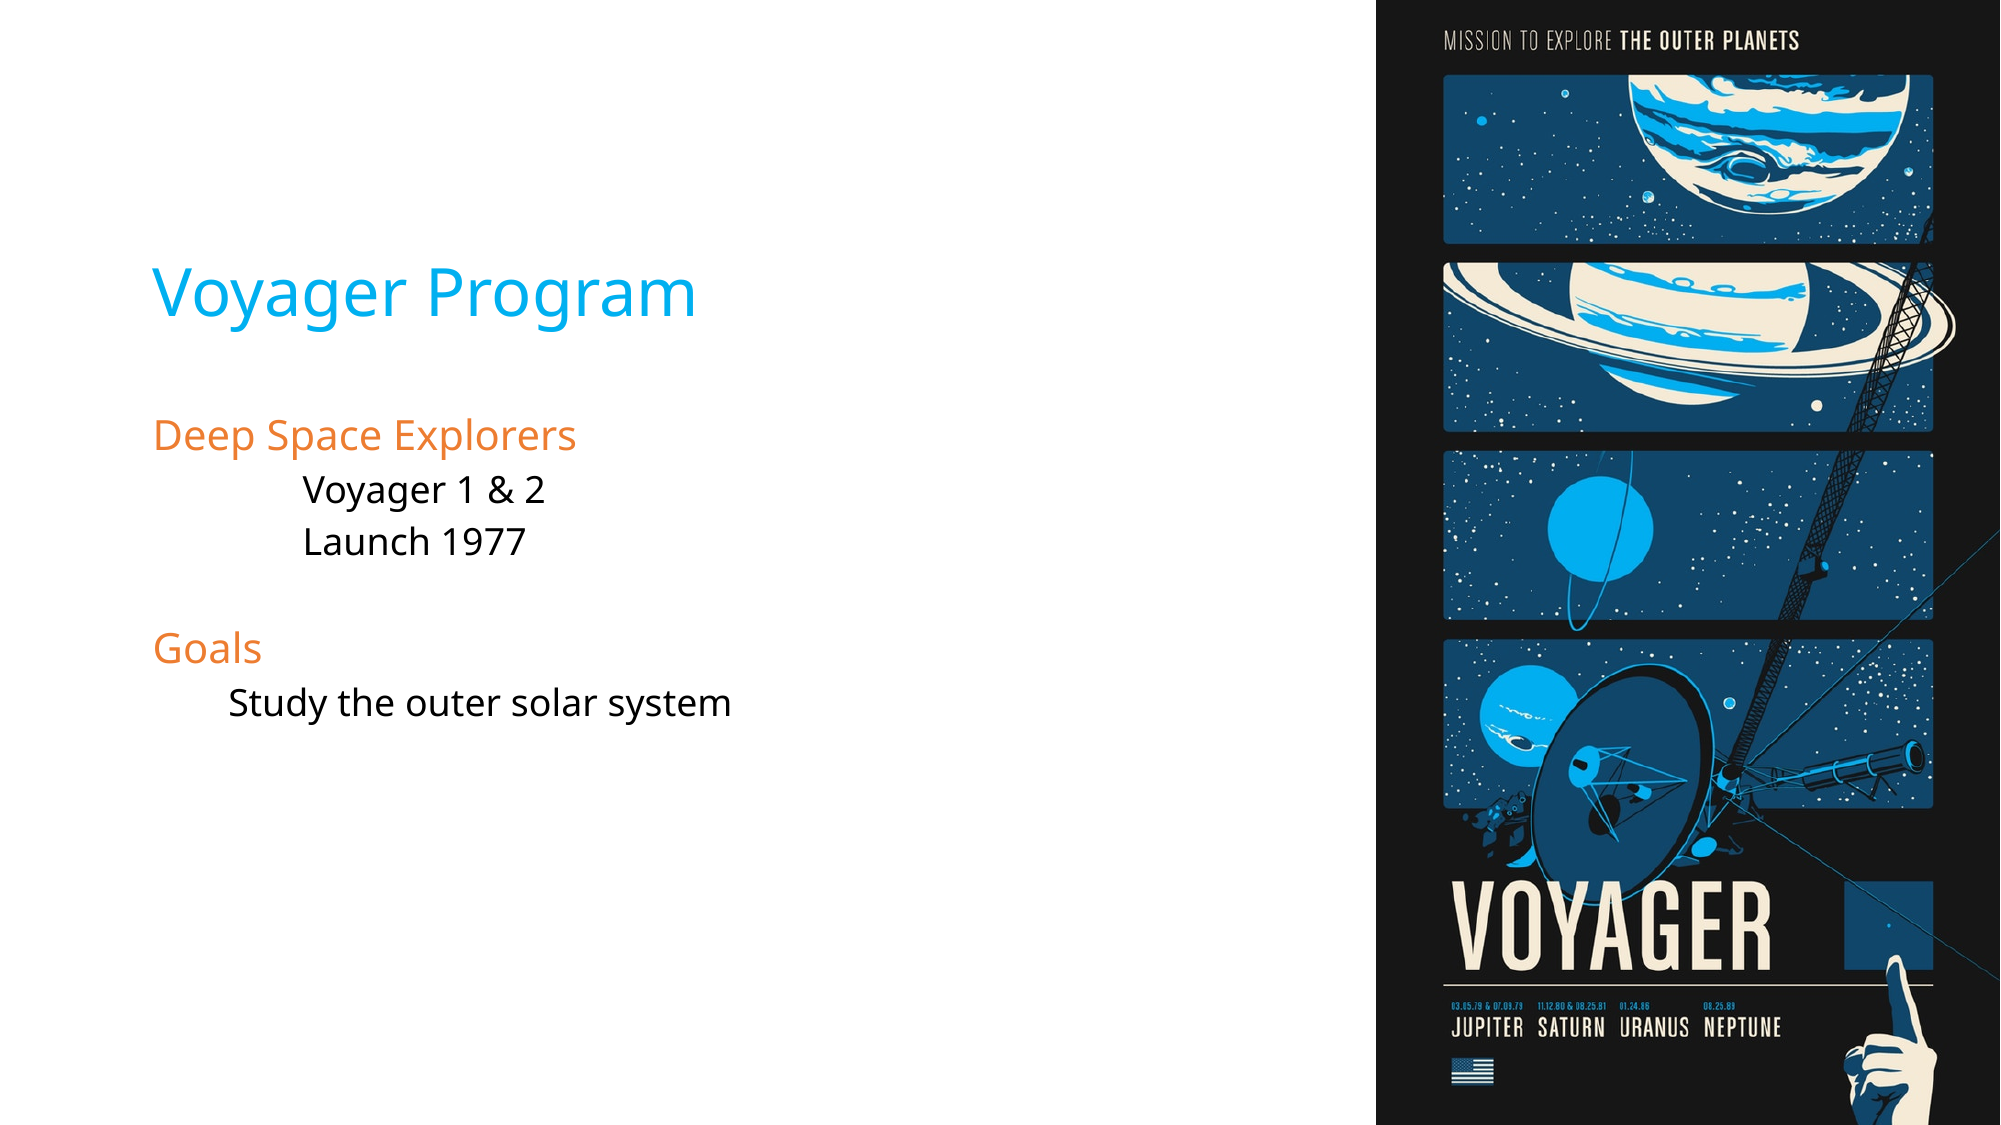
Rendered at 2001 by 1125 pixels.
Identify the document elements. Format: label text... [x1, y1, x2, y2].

title Voyager Program [137, 75, 783, 338]
picture [1376, 0, 2000, 1125]
list Deep Space Explorers Voyager 1 & 2 Launch 1977 Goals Study the outer solar system [137, 344, 783, 962]
